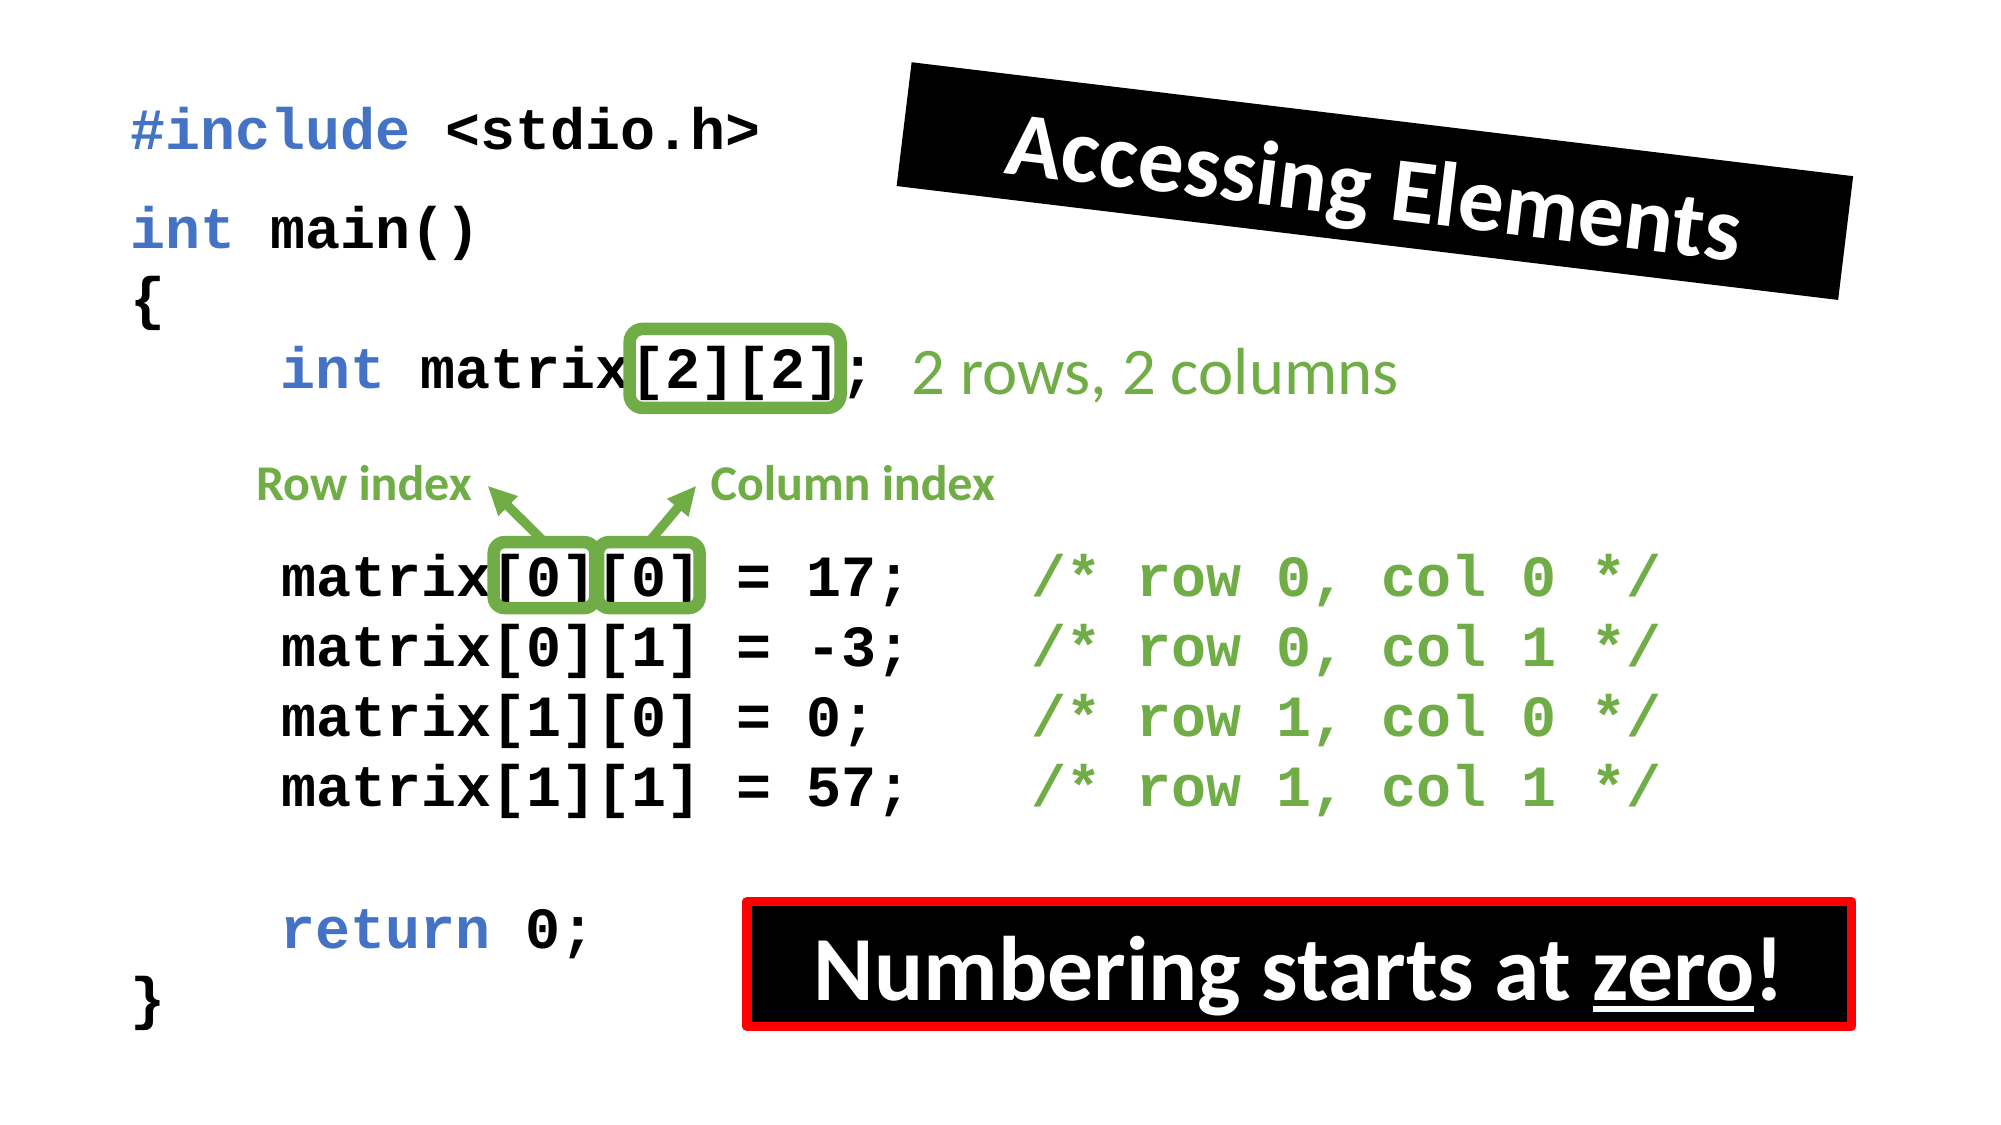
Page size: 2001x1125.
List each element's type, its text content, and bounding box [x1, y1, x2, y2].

text_box matrix[0][0] = 17; /* row 0, col 0 */ matrix[0][1] = -3; /* row 0, col 1 */ matrix[1][0] = 0; /* row 1, col 0 */ matrix[1][1] = 57; /* row 1, col 1 */ [266, 530, 1902, 826]
text_box [492, 541, 597, 610]
text_box Row index [241, 442, 514, 518]
text_box [628, 327, 842, 409]
text_box 2 rows, 2 columns [896, 320, 1475, 415]
text_box Numbering starts at zero! [746, 901, 1852, 1027]
text_box #include <stdio.h> int main() { int matrix[2][2]; return 0; } [115, 83, 1430, 1038]
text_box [488, 486, 545, 543]
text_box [648, 486, 696, 543]
text_box Column index [695, 442, 1029, 518]
text_box [596, 541, 701, 610]
text_box Accessing Elements [896, 62, 1854, 300]
